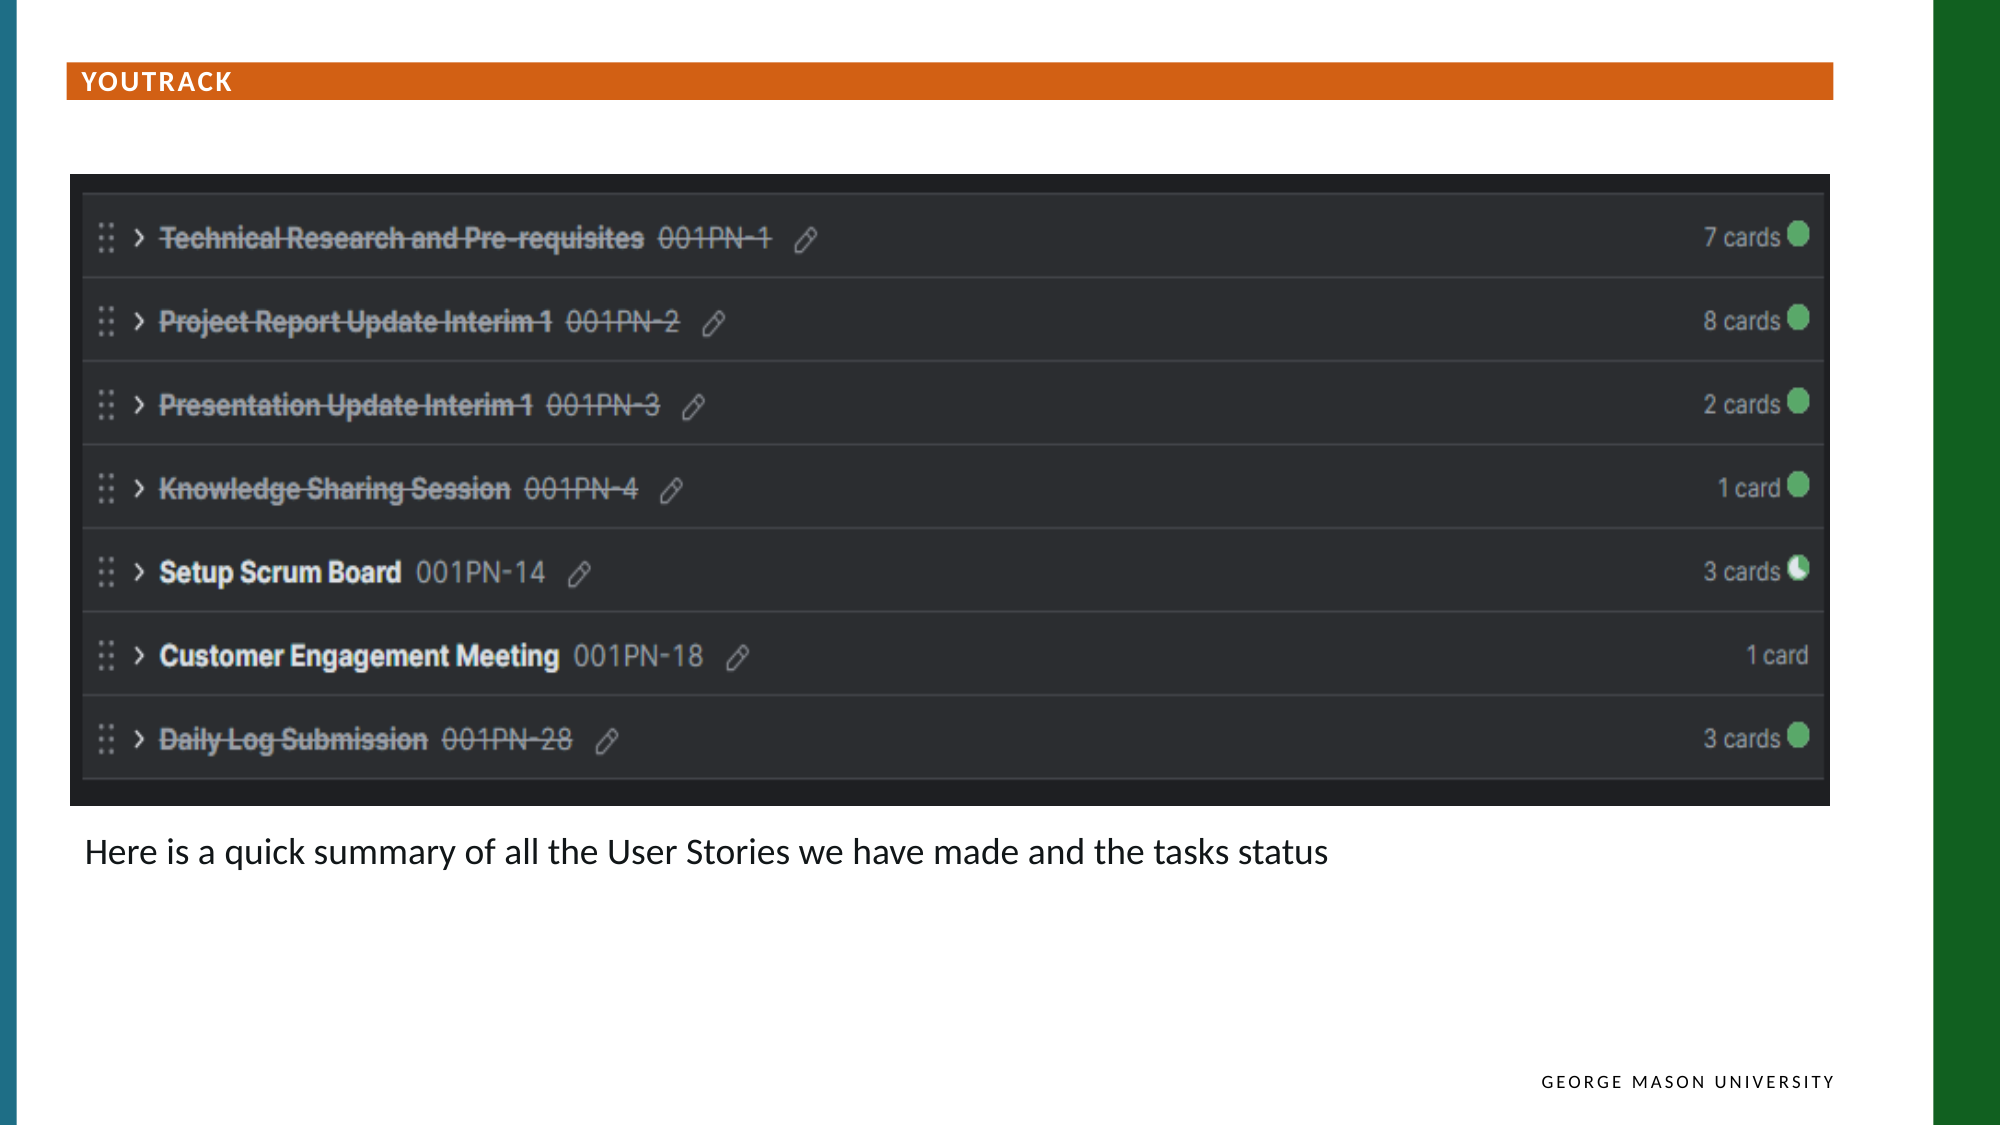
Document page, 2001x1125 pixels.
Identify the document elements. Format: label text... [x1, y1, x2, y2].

text_box Here is a quick summary of all the User Stories we have made and the tasks status [70, 819, 1763, 880]
list YouTrack [66, 62, 1834, 100]
picture [69, 174, 1831, 806]
